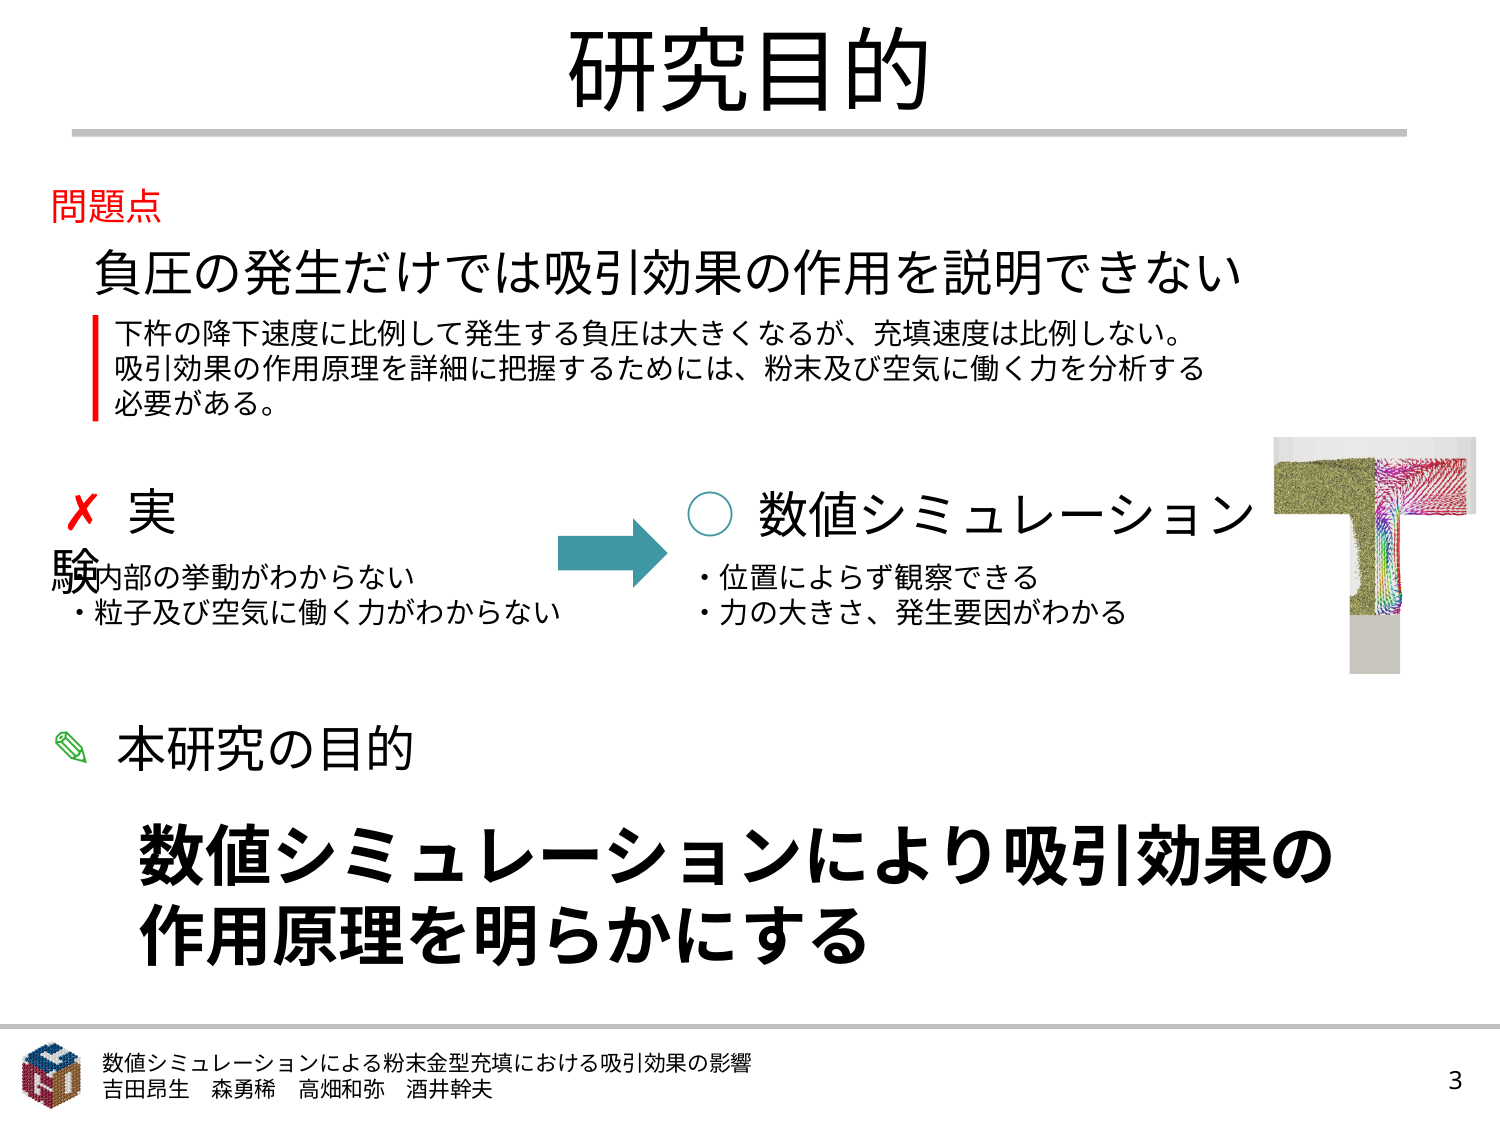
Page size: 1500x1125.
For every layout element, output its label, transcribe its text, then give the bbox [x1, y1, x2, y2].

text_box [557, 516, 670, 591]
text_box ・位置によらず観察できる ・力の大きさ、発生要因がわかる [675, 551, 1257, 637]
text_box 問題点 [36, 175, 211, 236]
picture [21, 1040, 81, 1109]
text_box ・内部の挙動がわからない ・粒子及び空気に働く力がわからない [50, 551, 602, 637]
picture [1257, 437, 1495, 674]
text_box ○ 数値シミュレーション [659, 475, 1257, 551]
text_box ✗ 実験 [36, 472, 242, 608]
text_box 下杵の降下速度に比例して発生する負圧は大きくなるが、充填速度は比例しない。 吸引効果の作用原理を詳細に把握するためには、粉末及び空気に働く力を分析する必要がある。 [100, 310, 1223, 428]
text_box 負圧の発生だけでは吸引効果の作用を説明できない [78, 234, 1294, 310]
text_box [92, 314, 99, 422]
text_box ✎ 本研究の目的 [36, 710, 1264, 785]
title 研究目的 [0, 0, 1500, 132]
text_box 数値シミュレーションにより吸引効果の作用原理を明らかにする [124, 806, 1362, 981]
